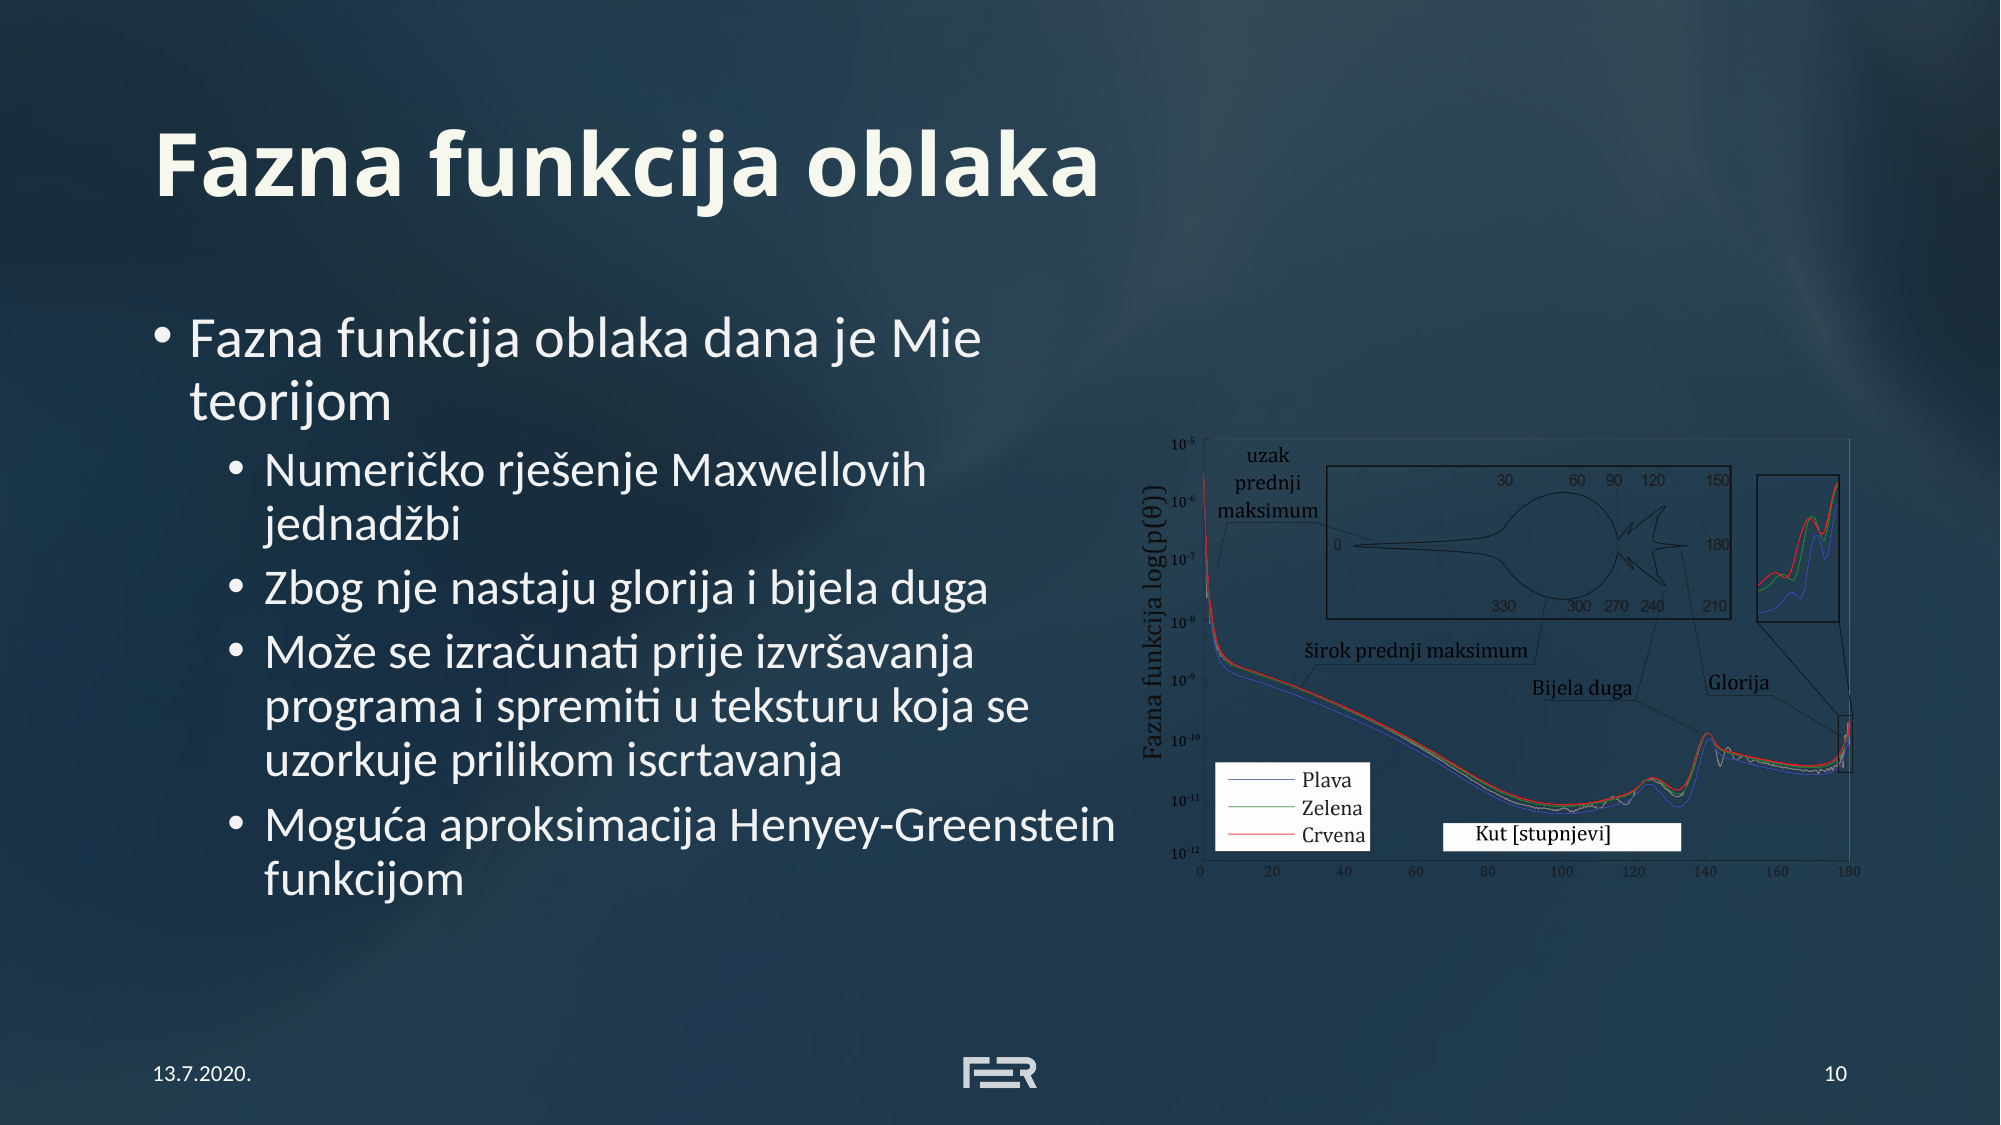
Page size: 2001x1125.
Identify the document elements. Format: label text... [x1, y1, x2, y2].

picture [943, 1037, 1057, 1108]
slide_number 10 [1412, 1042, 1863, 1103]
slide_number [137, 1042, 588, 1103]
title Fazna funkcija oblaka [137, 59, 1863, 278]
list Fazna funkcija oblaka dana je Mie teorijom Numeričko rješenje Maxwellovih jednadžbi Zbog nje nastaju glorija i bijela duga Može se izračunati prije izvršavanja programa i spremiti u teksturu koja se uzorkuje prilikom iscrtavanja Moguća aproksimacija Henyey-Greenstein funkcijom [137, 299, 1139, 1014]
picture [1138, 434, 1863, 879]
